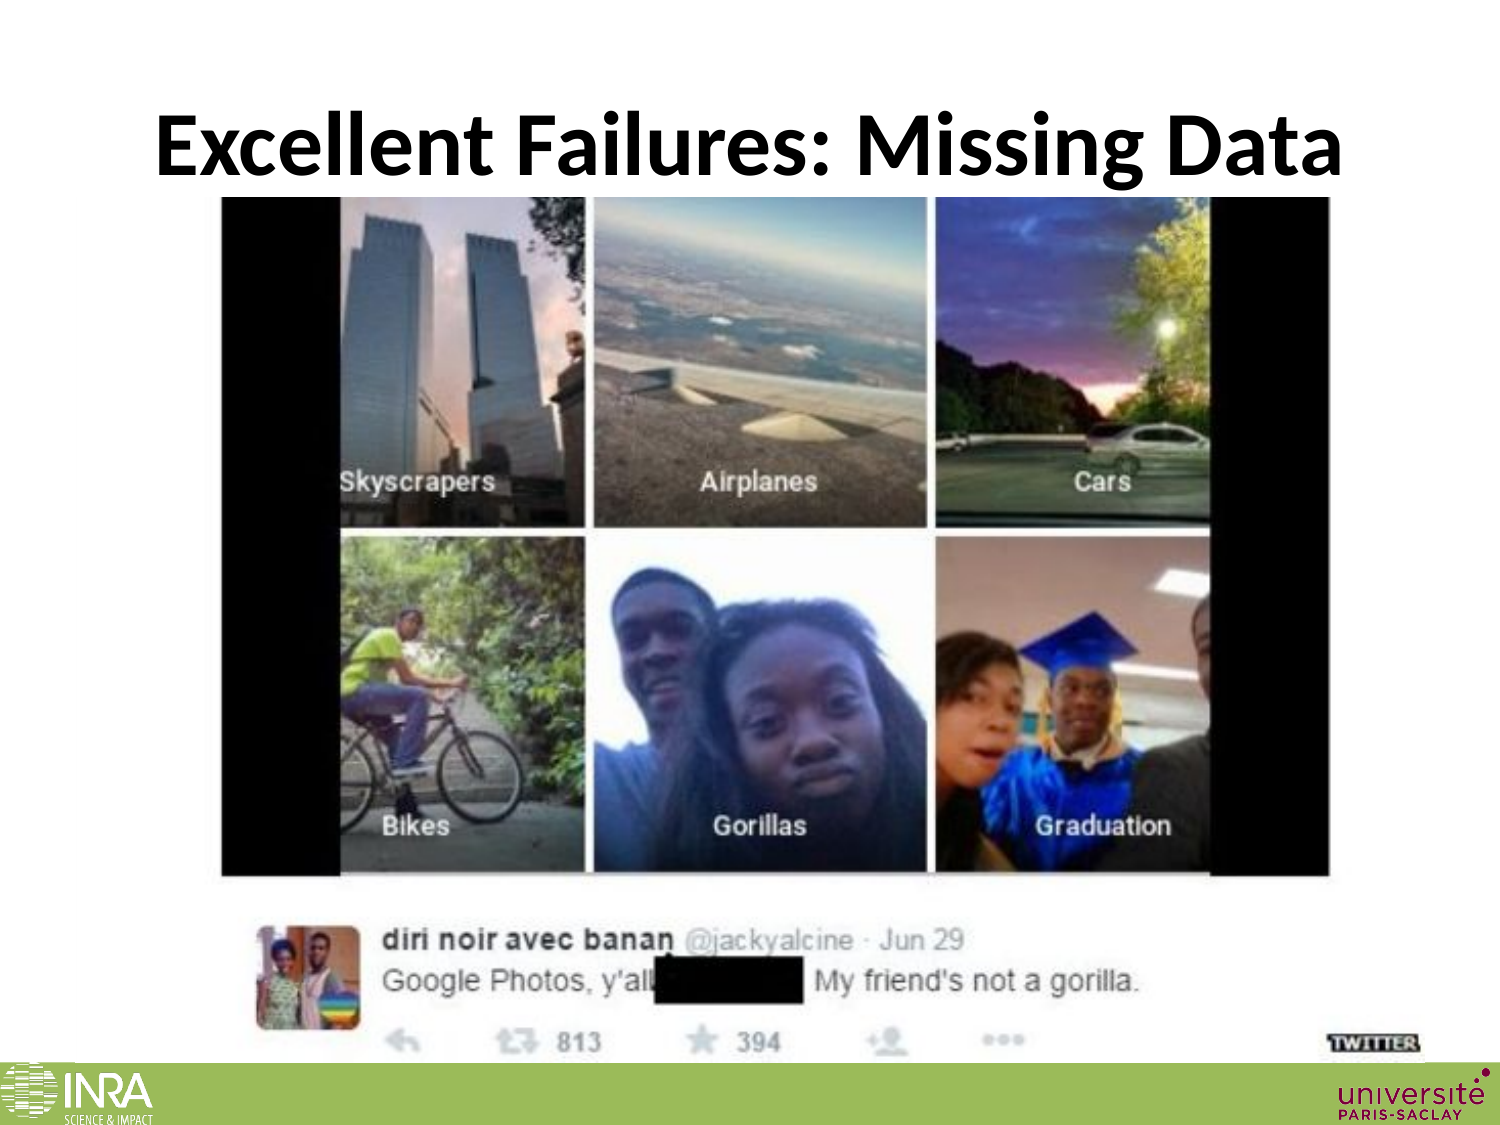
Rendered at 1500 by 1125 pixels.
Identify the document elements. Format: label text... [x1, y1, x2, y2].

title Excellent Failures: Missing Data [75, 45, 1425, 196]
picture [1339, 1068, 1490, 1120]
picture [0, 196, 1426, 1125]
